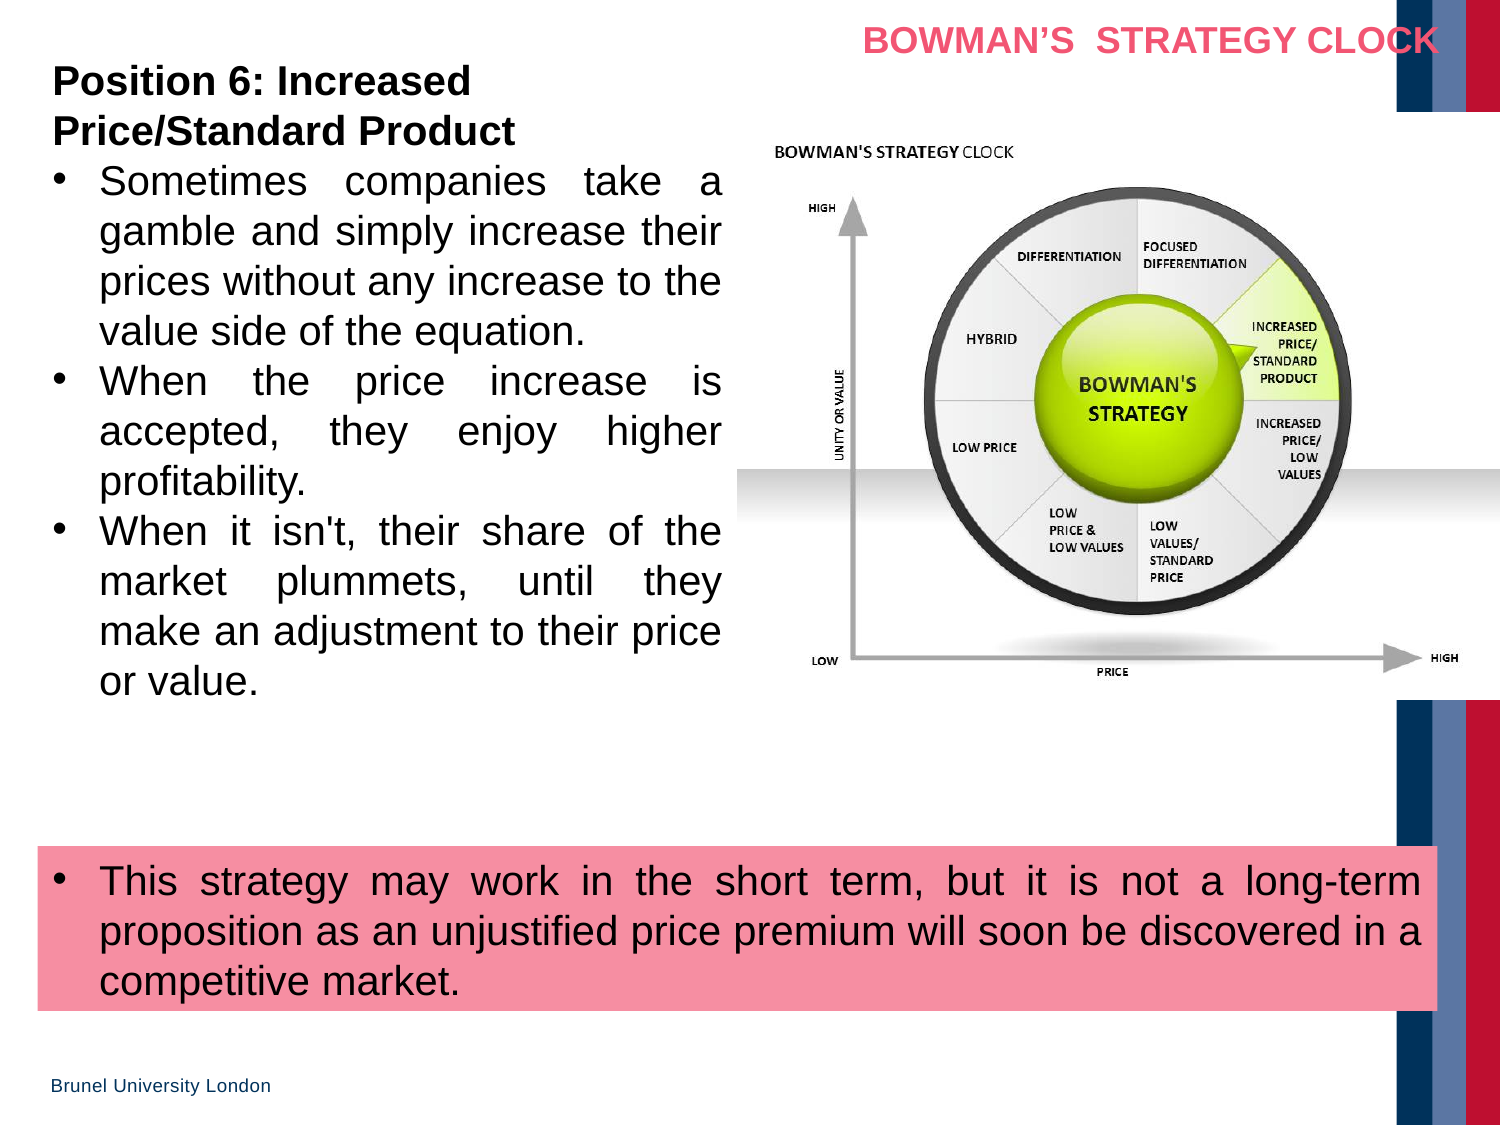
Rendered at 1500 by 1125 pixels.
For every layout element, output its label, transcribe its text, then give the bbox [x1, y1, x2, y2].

text_box This strategy may work in the short term, but it is not a long-term proposition as an unjustified price premium will soon be discovered in a competitive market. [37, 846, 1438, 1011]
text_box BOWMAN’S STRATEGY CLOCK [847, 9, 1456, 69]
text_box Position 6: Increased Price/Standard Product Sometimes companies take a gamble and simply increase their prices without any increase to the value side of the equation. When the price increase is accepted, they enjoy higher profitability. When it isn't, their share of the market plummets, until they make an adjustment to their price or value. [37, 46, 738, 712]
picture [737, 112, 1500, 701]
